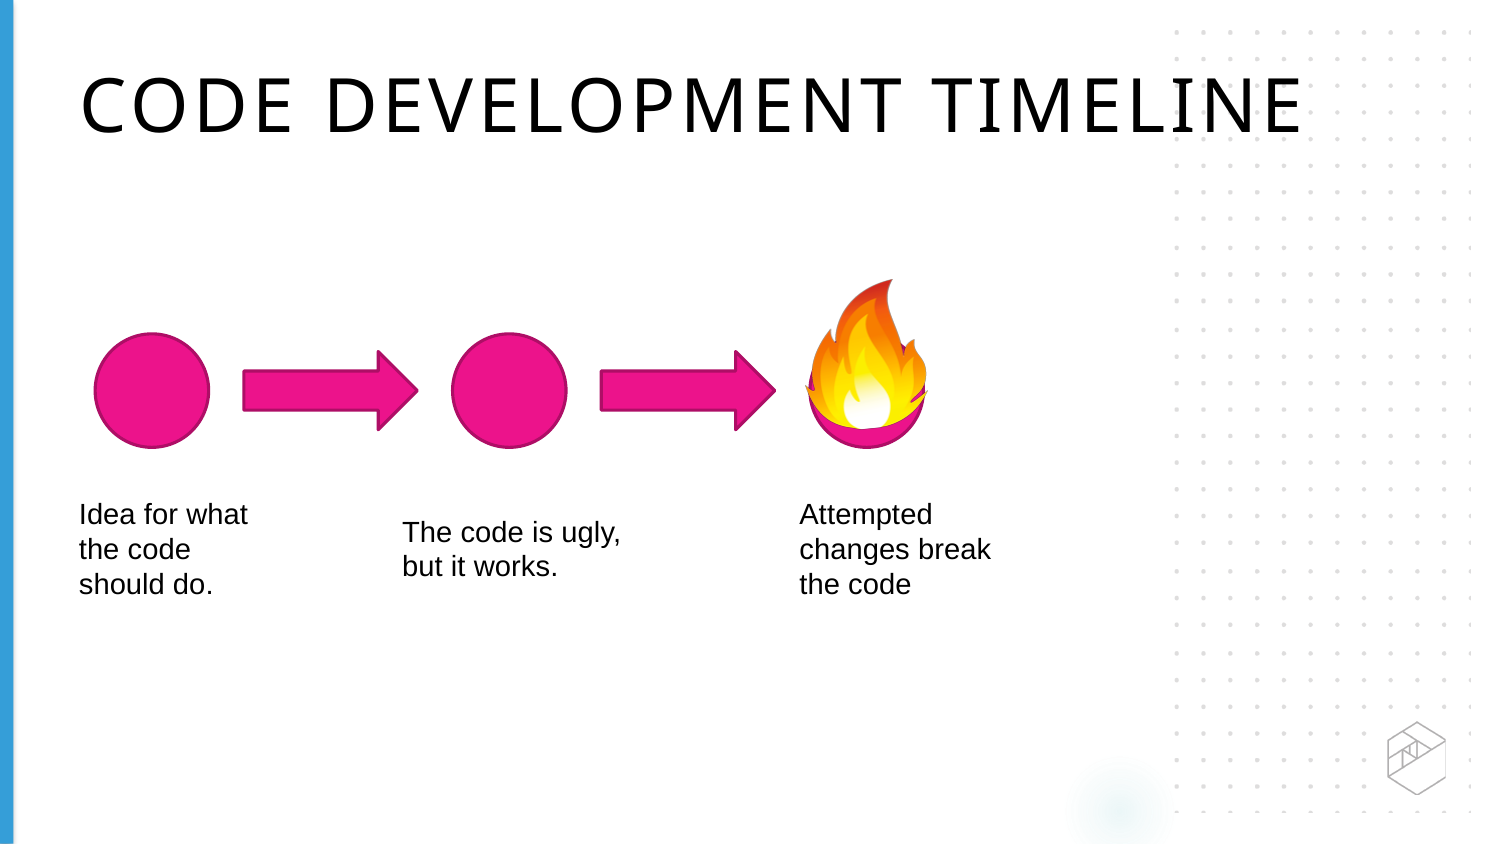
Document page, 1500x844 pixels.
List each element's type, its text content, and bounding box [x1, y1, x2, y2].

text_box [599, 350, 776, 432]
text_box [835, 440, 898, 449]
text_box Attempted changes break the code [784, 487, 1037, 608]
picture [805, 278, 929, 430]
picture [1058, 750, 1181, 844]
text_box The code is ugly, but it works. [387, 505, 640, 591]
text_box [93, 332, 211, 449]
text_box [450, 332, 568, 449]
text_box [242, 350, 419, 432]
text_box Idea for what the code should do. [63, 487, 264, 608]
text_box CODE DEVELOPMENT TIMELINE [64, 23, 1321, 163]
